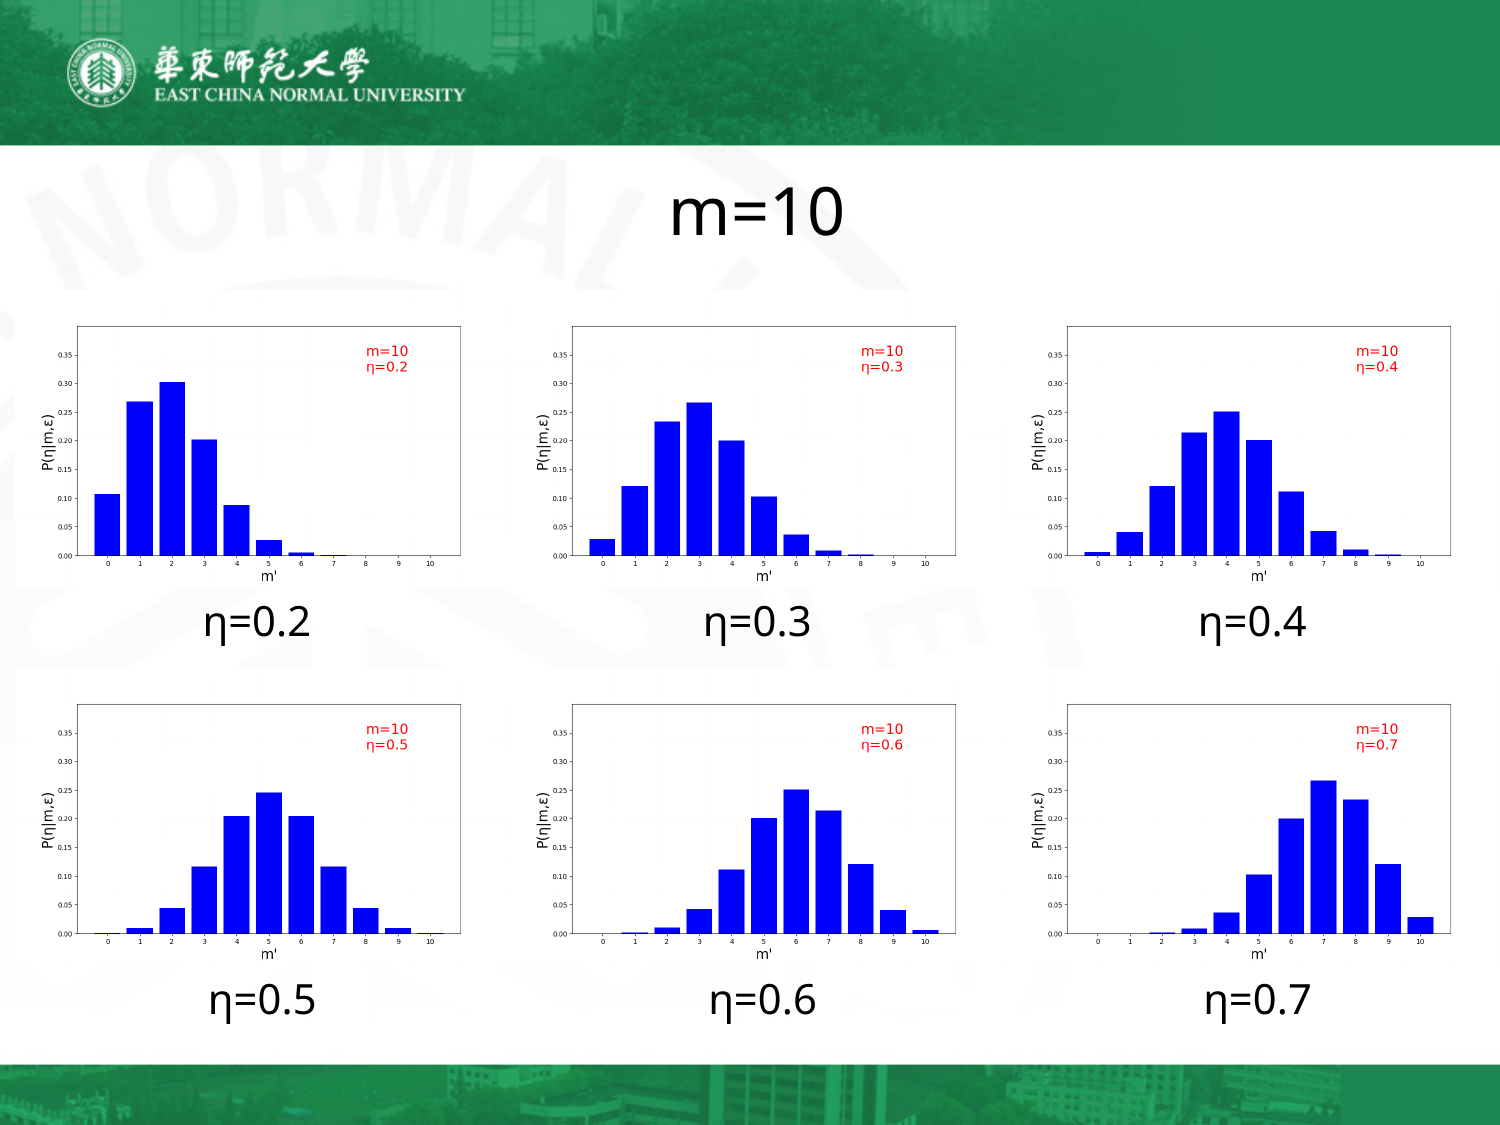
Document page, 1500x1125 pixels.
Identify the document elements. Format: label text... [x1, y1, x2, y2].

text_box η=0.6 [520, 966, 1005, 1031]
text_box η=0.3 [515, 588, 1000, 653]
picture [0, 0, 1500, 1125]
text_box η=0.5 [20, 966, 505, 1031]
text_box η=0.7 [1015, 966, 1500, 1031]
text_box η=0.2 [14, 588, 500, 653]
text_box m=10 [499, 161, 1016, 257]
text_box η=0.4 [1010, 588, 1495, 653]
